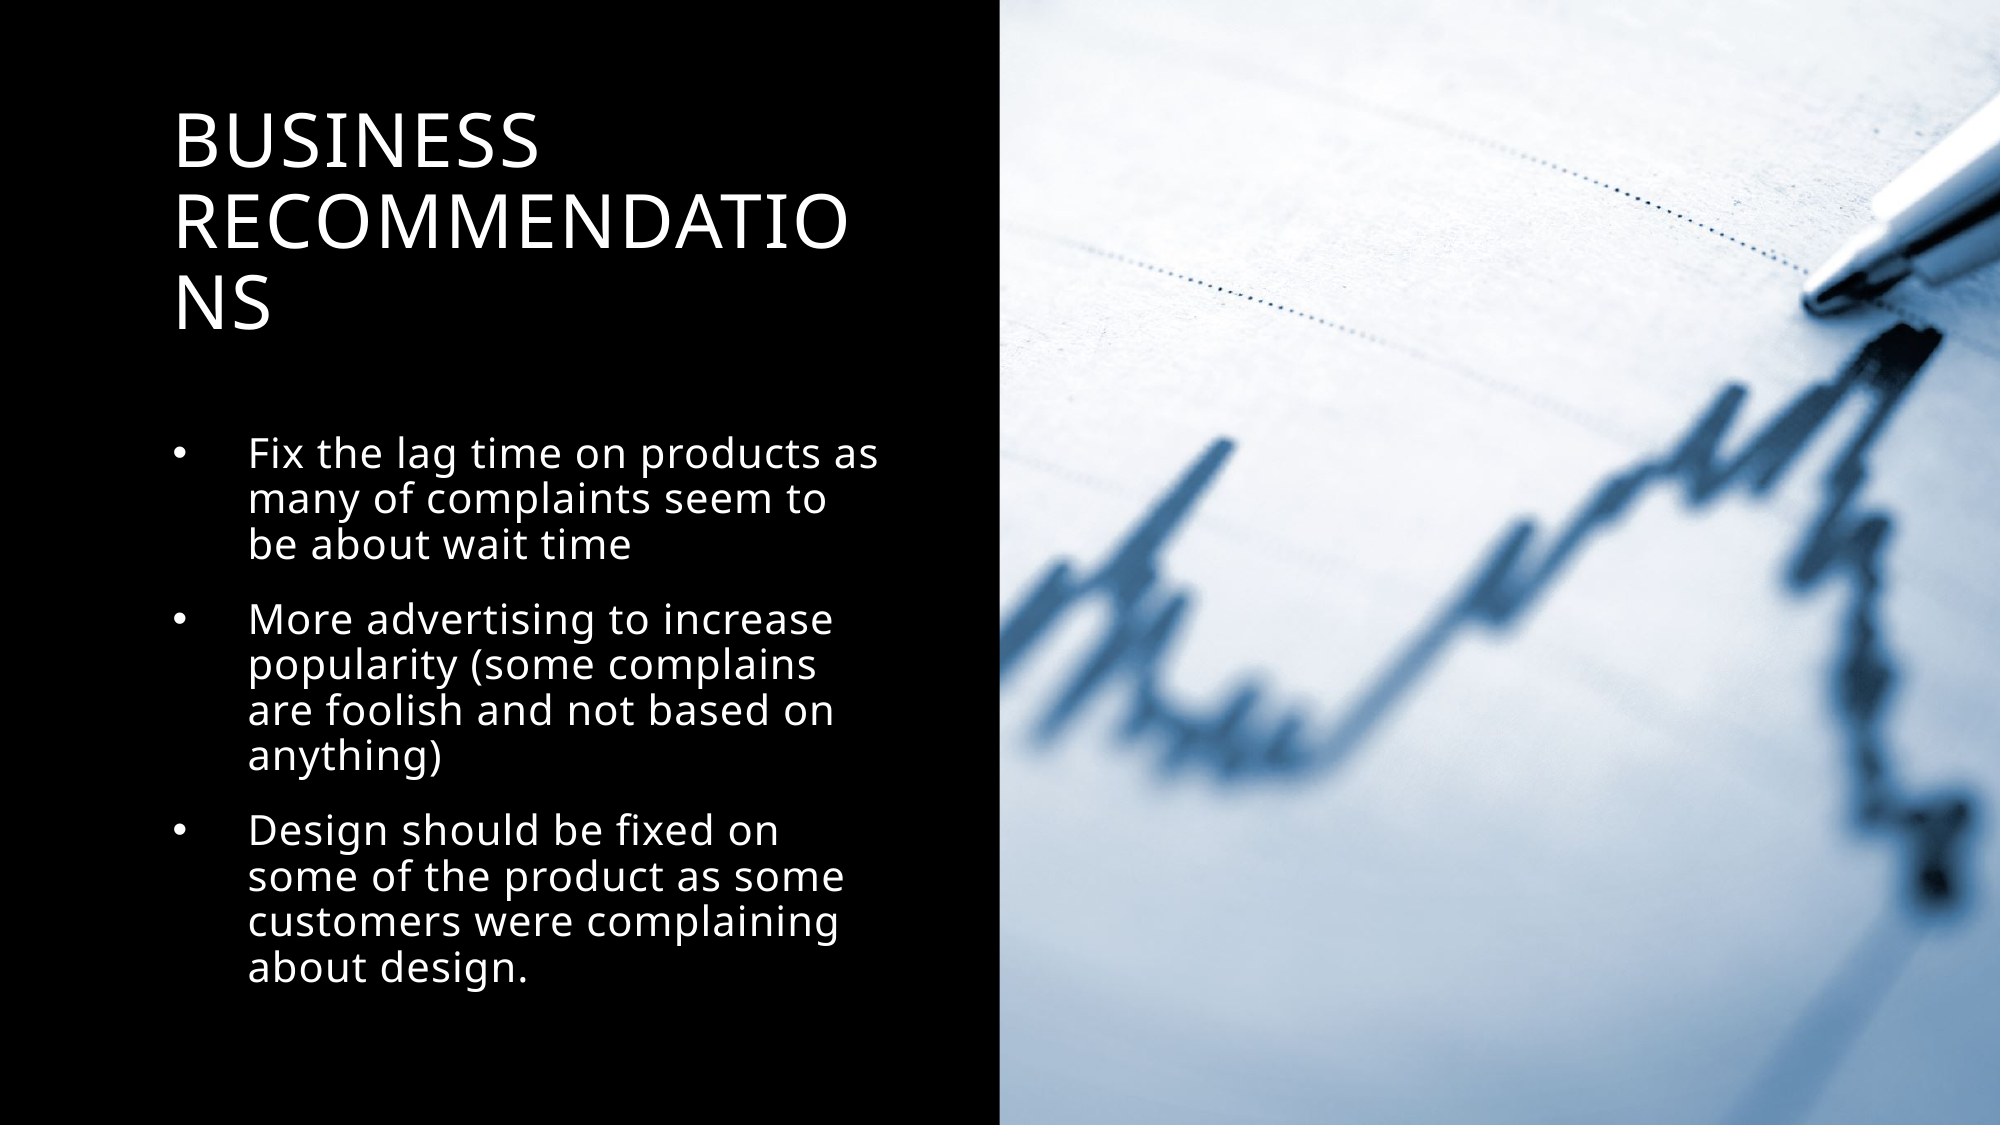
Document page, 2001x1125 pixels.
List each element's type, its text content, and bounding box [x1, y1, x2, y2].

text_box [0, 0, 999, 1125]
title Business recommendations [157, 52, 896, 396]
list Fix the lag time on products as many of complaints seem to be about wait time More advertising to increase popularity (some complains are foolish and not based on anything) Design should be fixed on some of the product as some customers were complaining about design. [157, 424, 896, 1015]
picture [999, 0, 2000, 1125]
